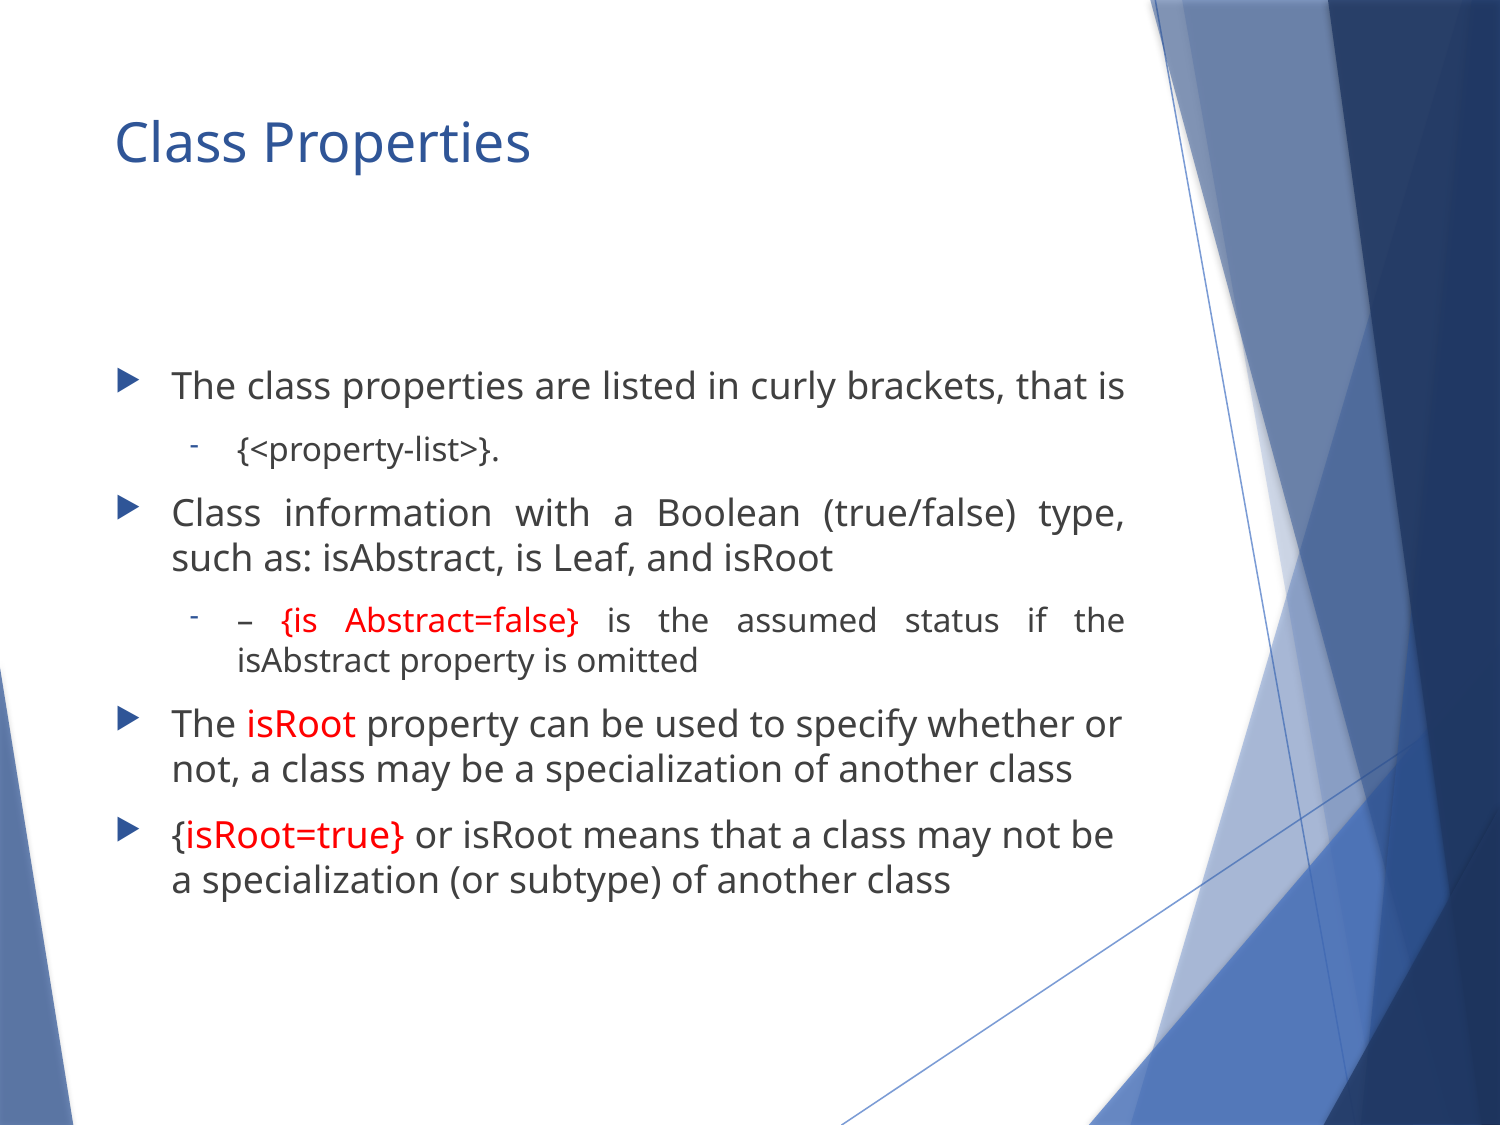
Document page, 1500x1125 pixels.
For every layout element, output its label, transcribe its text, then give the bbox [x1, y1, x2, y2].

list The class properties are listed in curly brackets, that is {<property-list>}. Class information with a Boolean (true/false) type, such as: isAbstract, is Leaf, and isRoot – {is Abstract=false} is the assumed status if the isAbstract property is omitted The isRoot property can be used to specify whether or not, a class may be a specialization of another class {isRoot=true} or isRoot means that a class may not be a specialization (or subtype) of another class [99, 354, 1142, 992]
title Class Properties [99, 99, 1142, 317]
